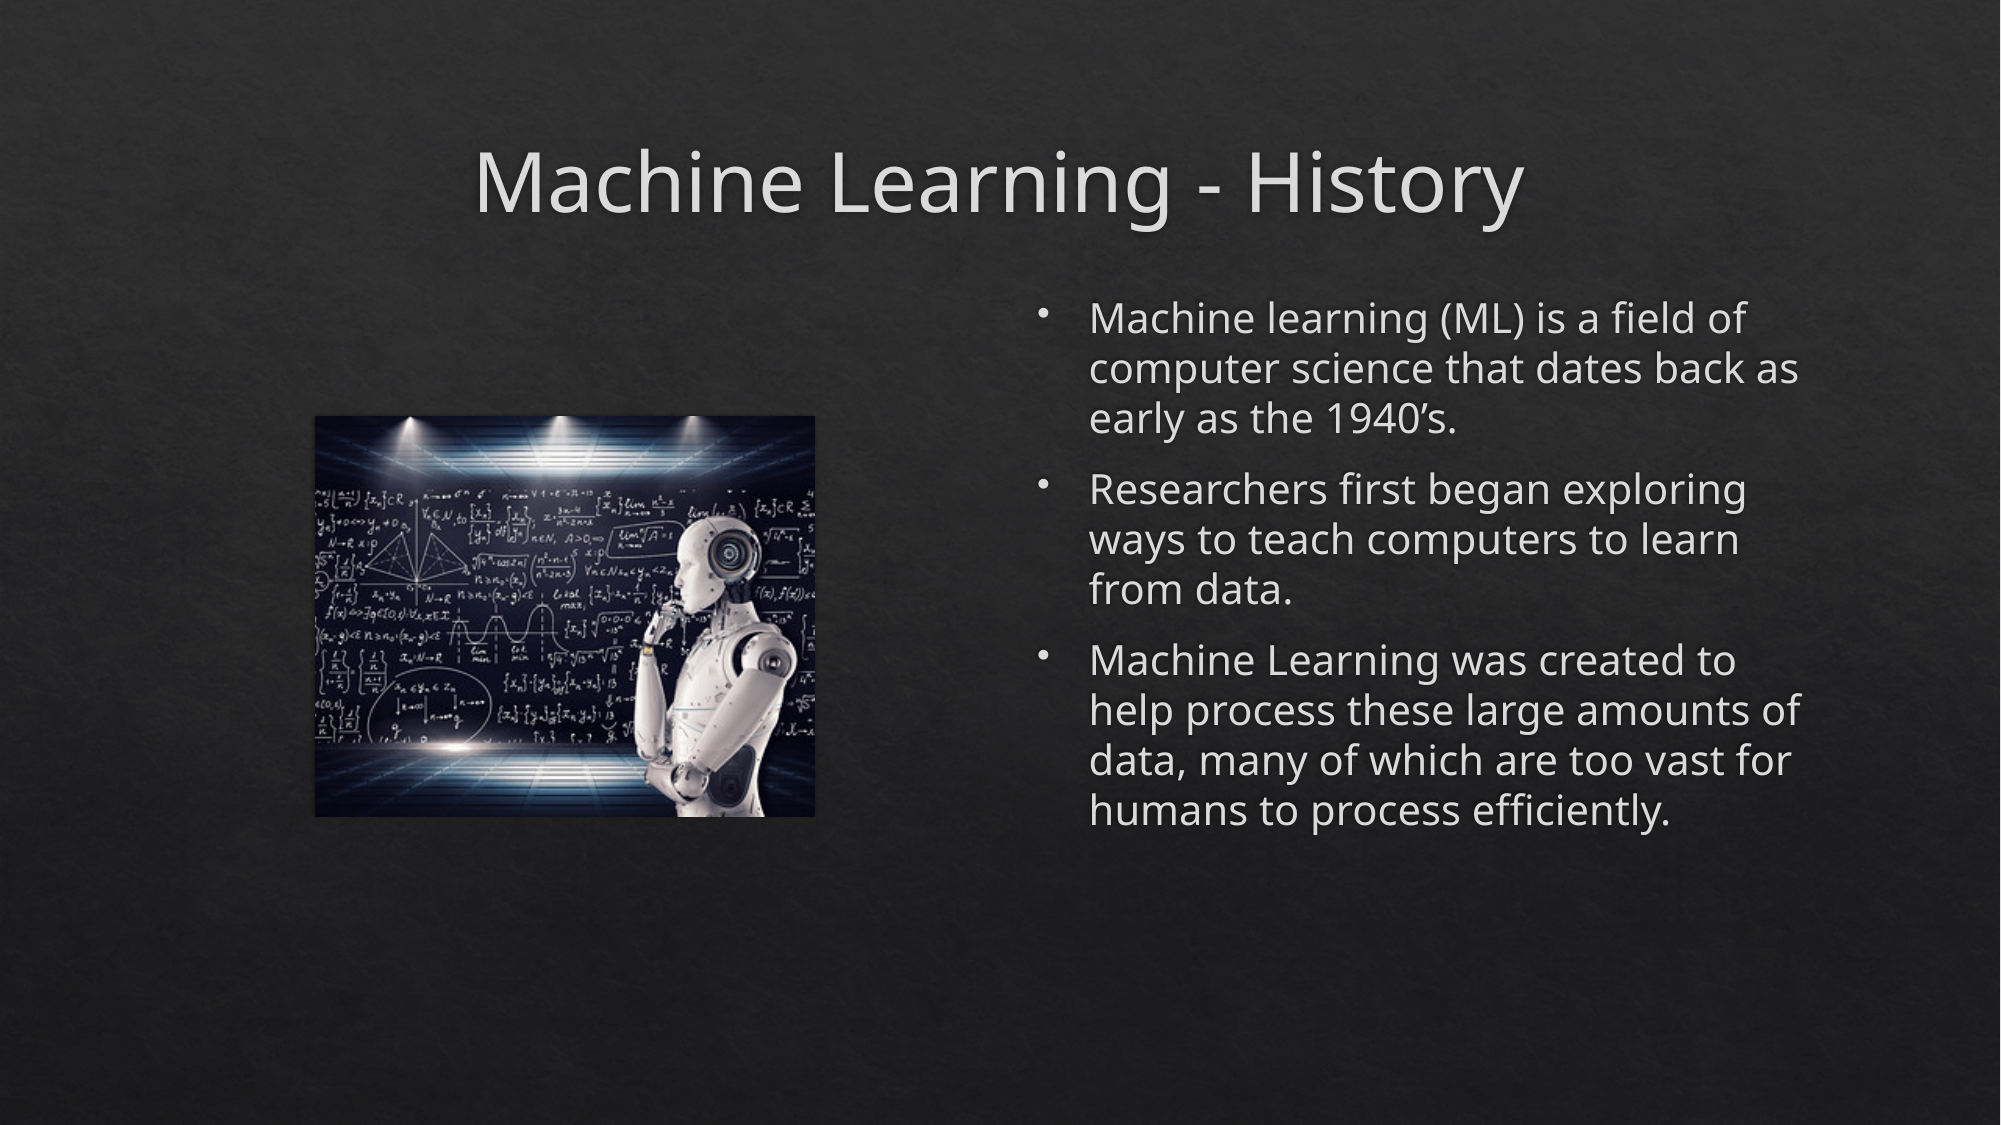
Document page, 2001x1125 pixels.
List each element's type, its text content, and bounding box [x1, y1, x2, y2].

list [314, 416, 816, 818]
list Machine learning (ML) is a field of computer science that dates back as early as the 1940’s. Researchers first began exploring ways to teach computers to learn from data. Machine Learning was created to help process these large amounts of data, many of which are too vast for humans to process efficiently. [1017, 284, 1849, 950]
title Machine Learning - History [149, 99, 1849, 260]
